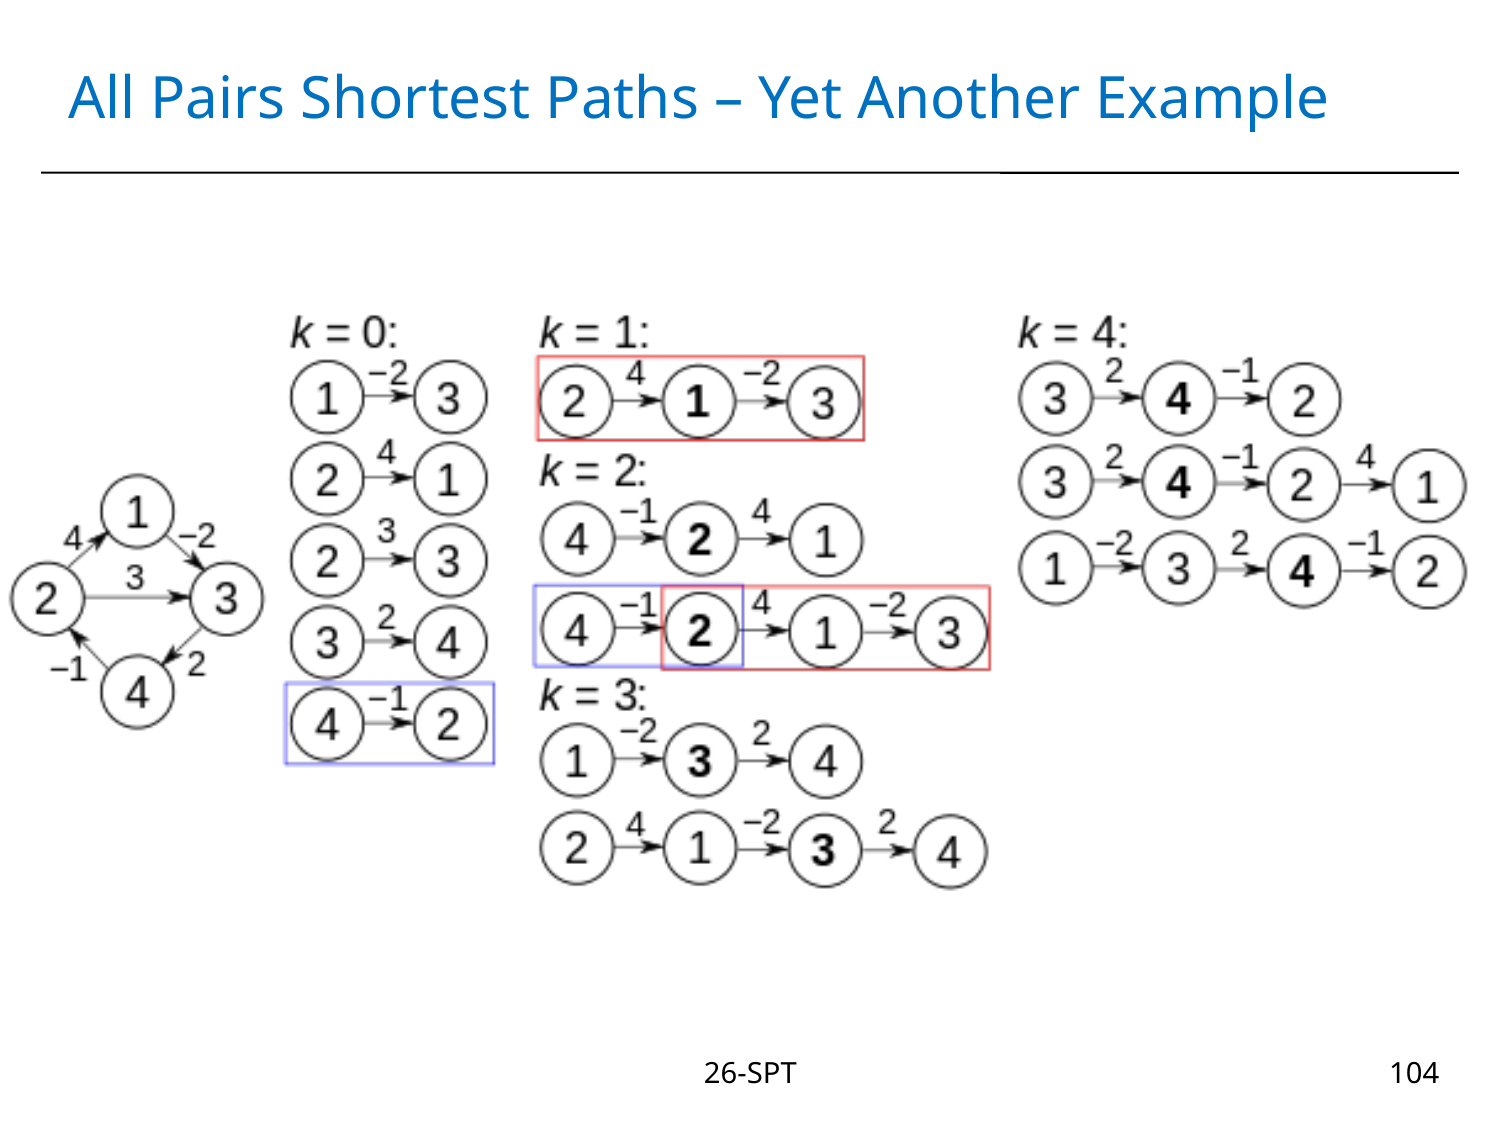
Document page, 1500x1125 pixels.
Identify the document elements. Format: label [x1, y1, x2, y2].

slide_number [1104, 1046, 1455, 1125]
footer [502, 1046, 999, 1125]
picture [0, 304, 1480, 902]
title [52, 30, 1448, 159]
